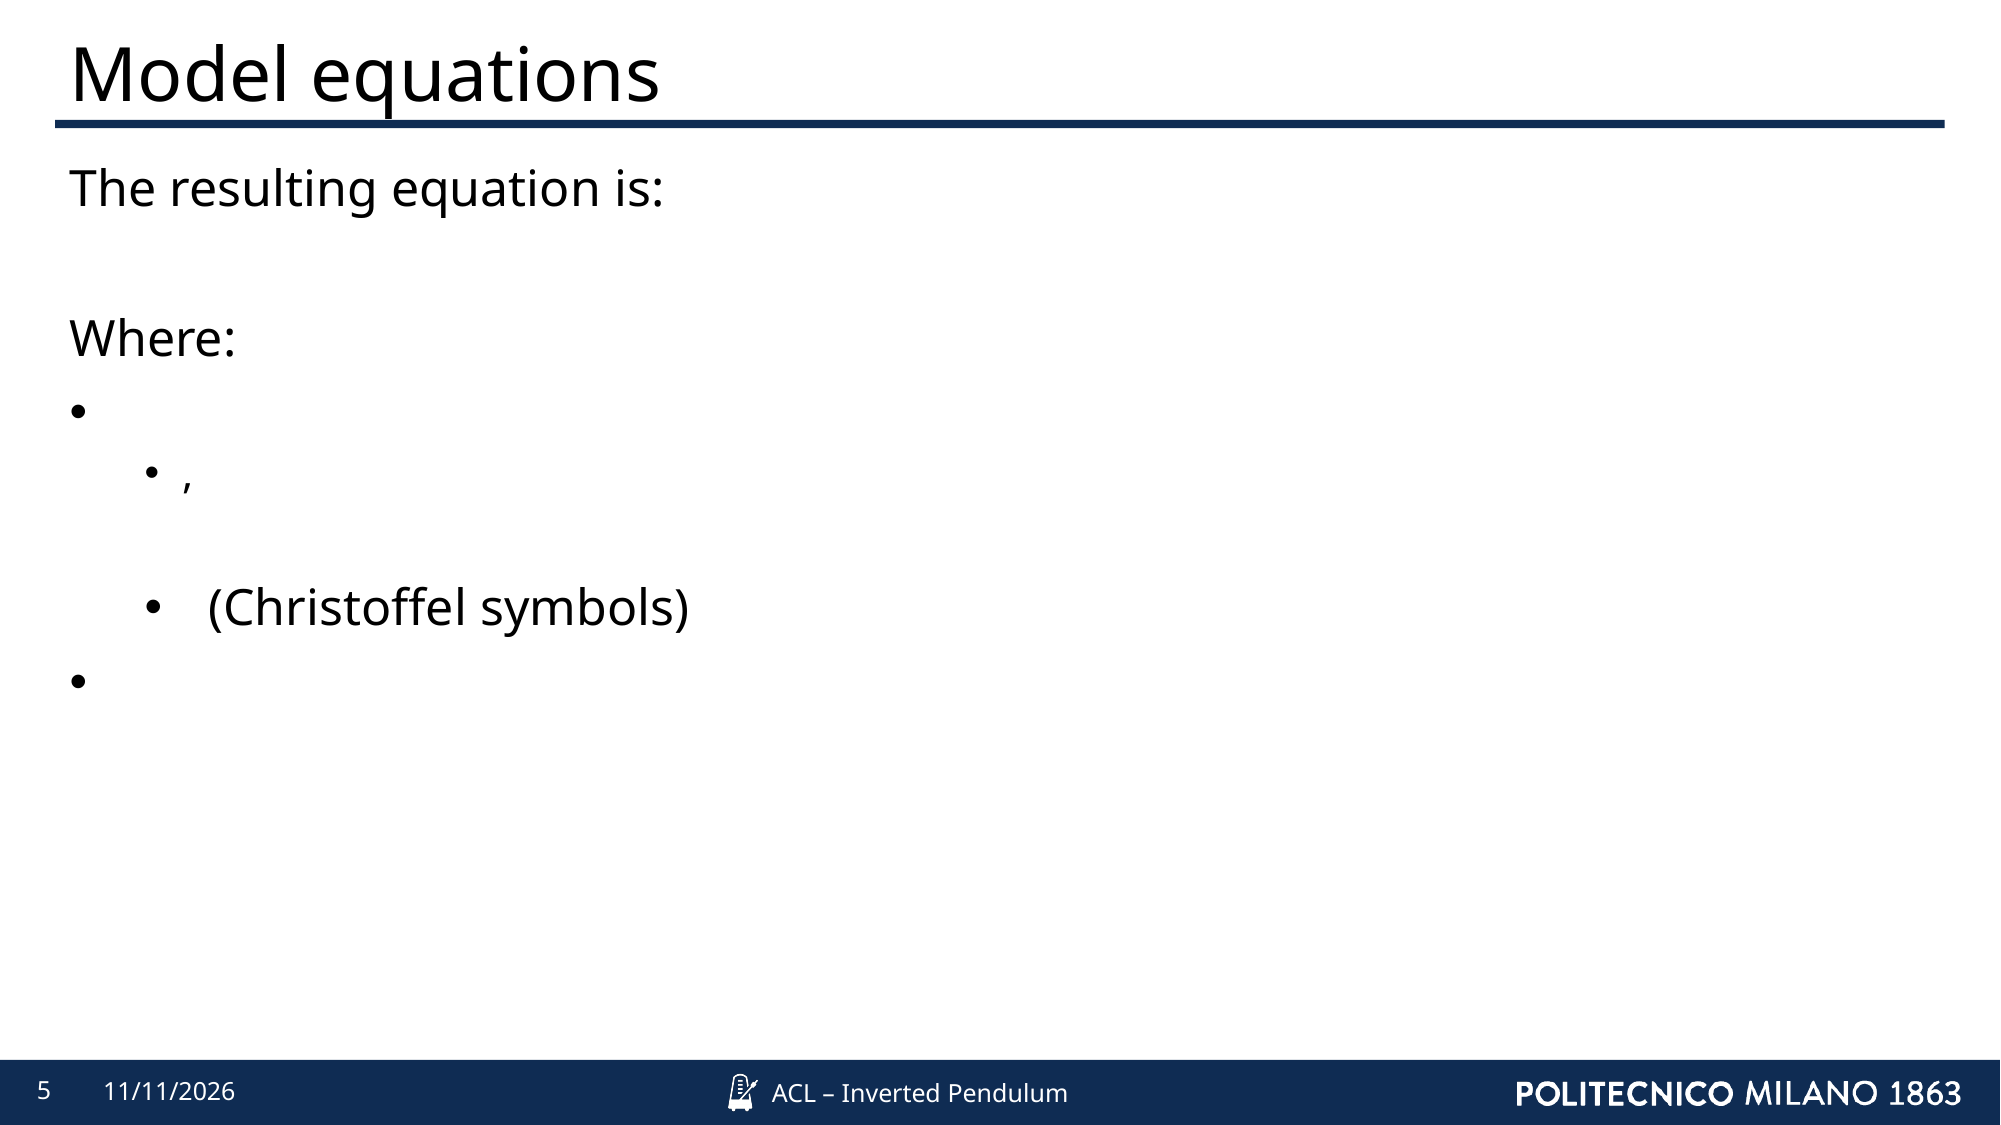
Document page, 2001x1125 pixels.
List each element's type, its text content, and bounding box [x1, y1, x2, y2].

footer ACL – Inverted Pendulum [582, 1069, 1258, 1117]
title Model equations [55, 33, 1945, 120]
slide_number 5 [12, 1067, 76, 1115]
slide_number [88, 1069, 262, 1117]
picture [1510, 1068, 1967, 1117]
